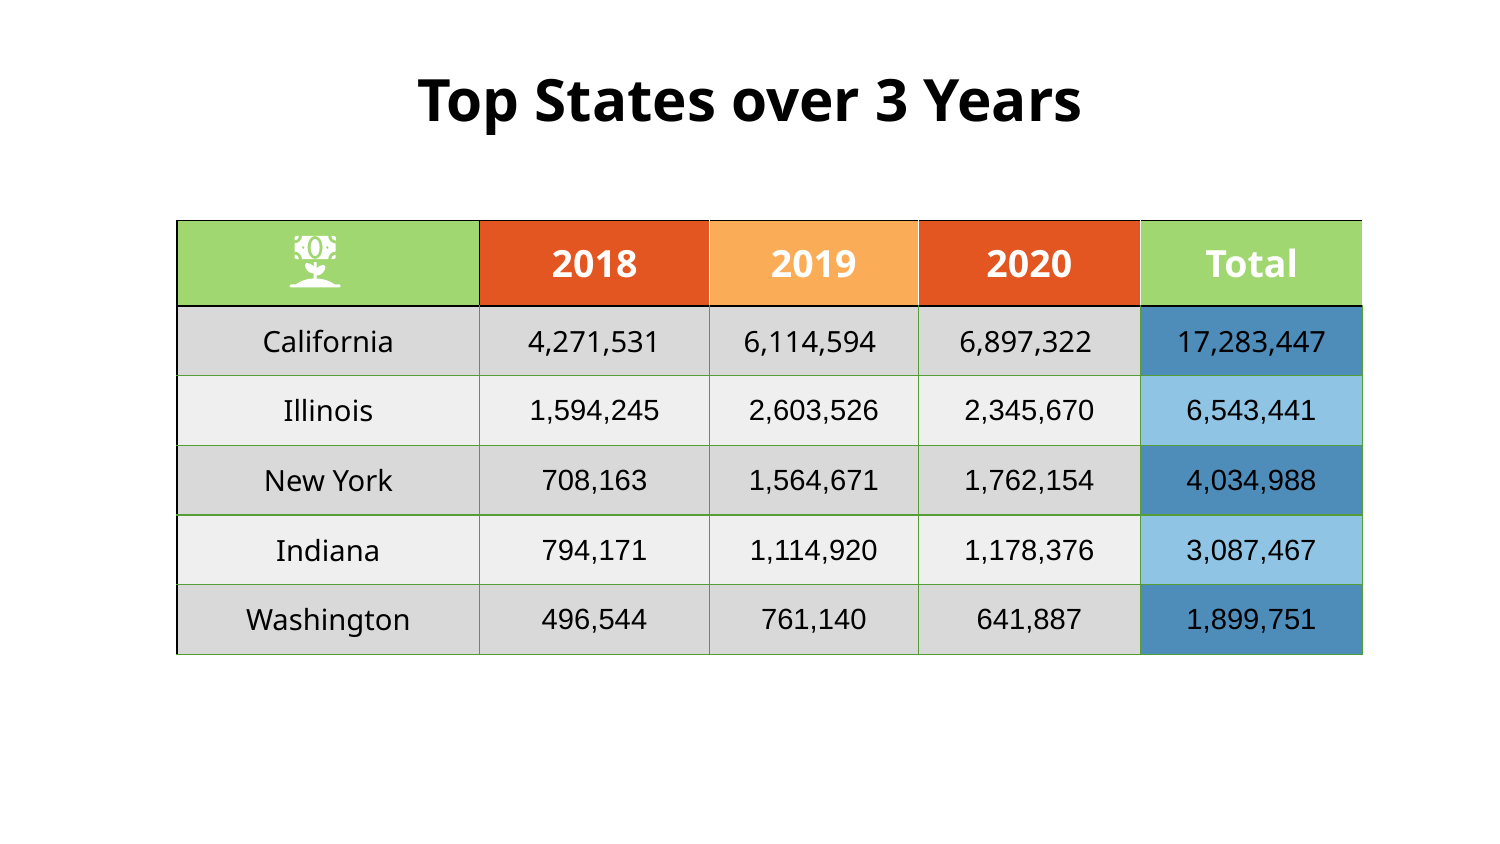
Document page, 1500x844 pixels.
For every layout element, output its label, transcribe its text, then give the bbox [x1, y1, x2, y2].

table_cell 4,271,531 [480, 307, 709, 375]
table_cell 1,762,154 [919, 446, 1140, 514]
table_cell California [178, 307, 479, 375]
table_header 2018 [480, 221, 709, 305]
table_cell 6,543,441 [1141, 376, 1362, 445]
table_cell 641,887 [919, 585, 1140, 654]
table_cell New York [178, 446, 479, 514]
table_cell 2,603,526 [710, 376, 918, 445]
table_cell Illinois [178, 376, 479, 445]
table_header 2020 [919, 221, 1140, 305]
table_cell Washington [178, 585, 479, 654]
table_cell 708,163 [480, 446, 709, 514]
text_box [288, 235, 342, 288]
table_cell 794,171 [480, 516, 709, 584]
table_cell 2,345,670 [919, 376, 1140, 445]
table_cell 1,114,920 [710, 516, 918, 584]
title Top States over 3 Years [75, 67, 1425, 129]
table_cell 1,178,376 [919, 516, 1140, 584]
table_cell 761,140 [710, 585, 918, 654]
table_cell 1,594,245 [480, 376, 709, 445]
table_cell 17,283,447 [1141, 307, 1362, 375]
table_cell 1,564,671 [710, 446, 918, 514]
table_cell 4,034,988 [1141, 446, 1362, 514]
table_header 2019 [710, 221, 918, 305]
table_cell 6,114,594 [710, 307, 918, 375]
table_cell 3,087,467 [1141, 516, 1362, 584]
table_cell 6,897,322 [919, 307, 1140, 375]
table_header [178, 221, 479, 305]
table_header Total [1141, 221, 1362, 305]
table_cell 1,899,751 [1141, 585, 1362, 654]
table_cell 496,544 [480, 585, 709, 654]
table_cell Indiana [178, 516, 479, 584]
